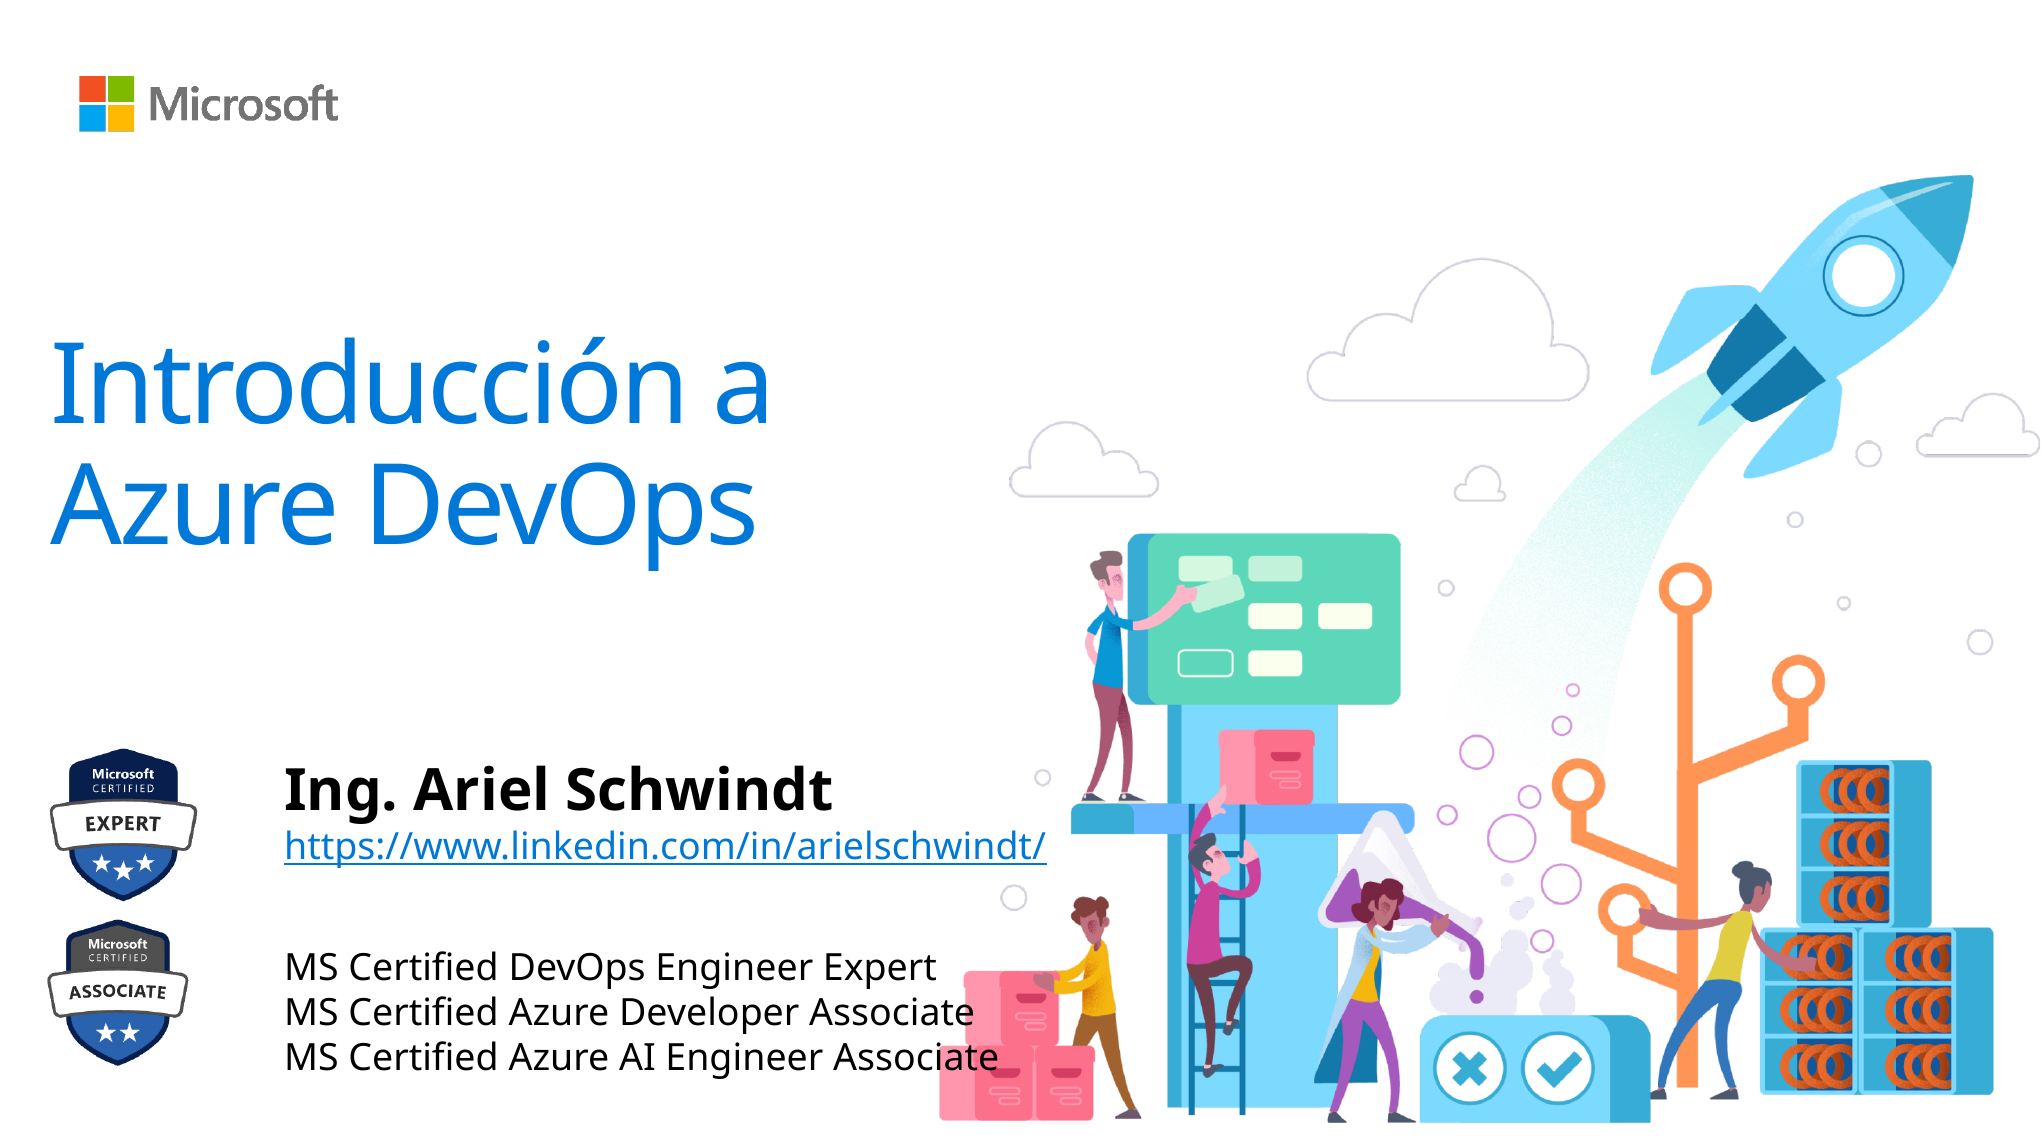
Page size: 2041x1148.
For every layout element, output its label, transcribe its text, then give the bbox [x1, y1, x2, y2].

title Introducción a Azure DevOps [50, 434, 936, 735]
picture [43, 42, 373, 164]
text_box Ing. Ariel Schwindt https://www.linkedin.com/in/arielschwindt/ MS Certified DevOps Engineer Expert MS Certified Azure Developer Associate MS Certified Azure AI Engineer Associate [284, 752, 936, 1074]
picture [33, 733, 207, 1074]
picture [936, 175, 2041, 1124]
